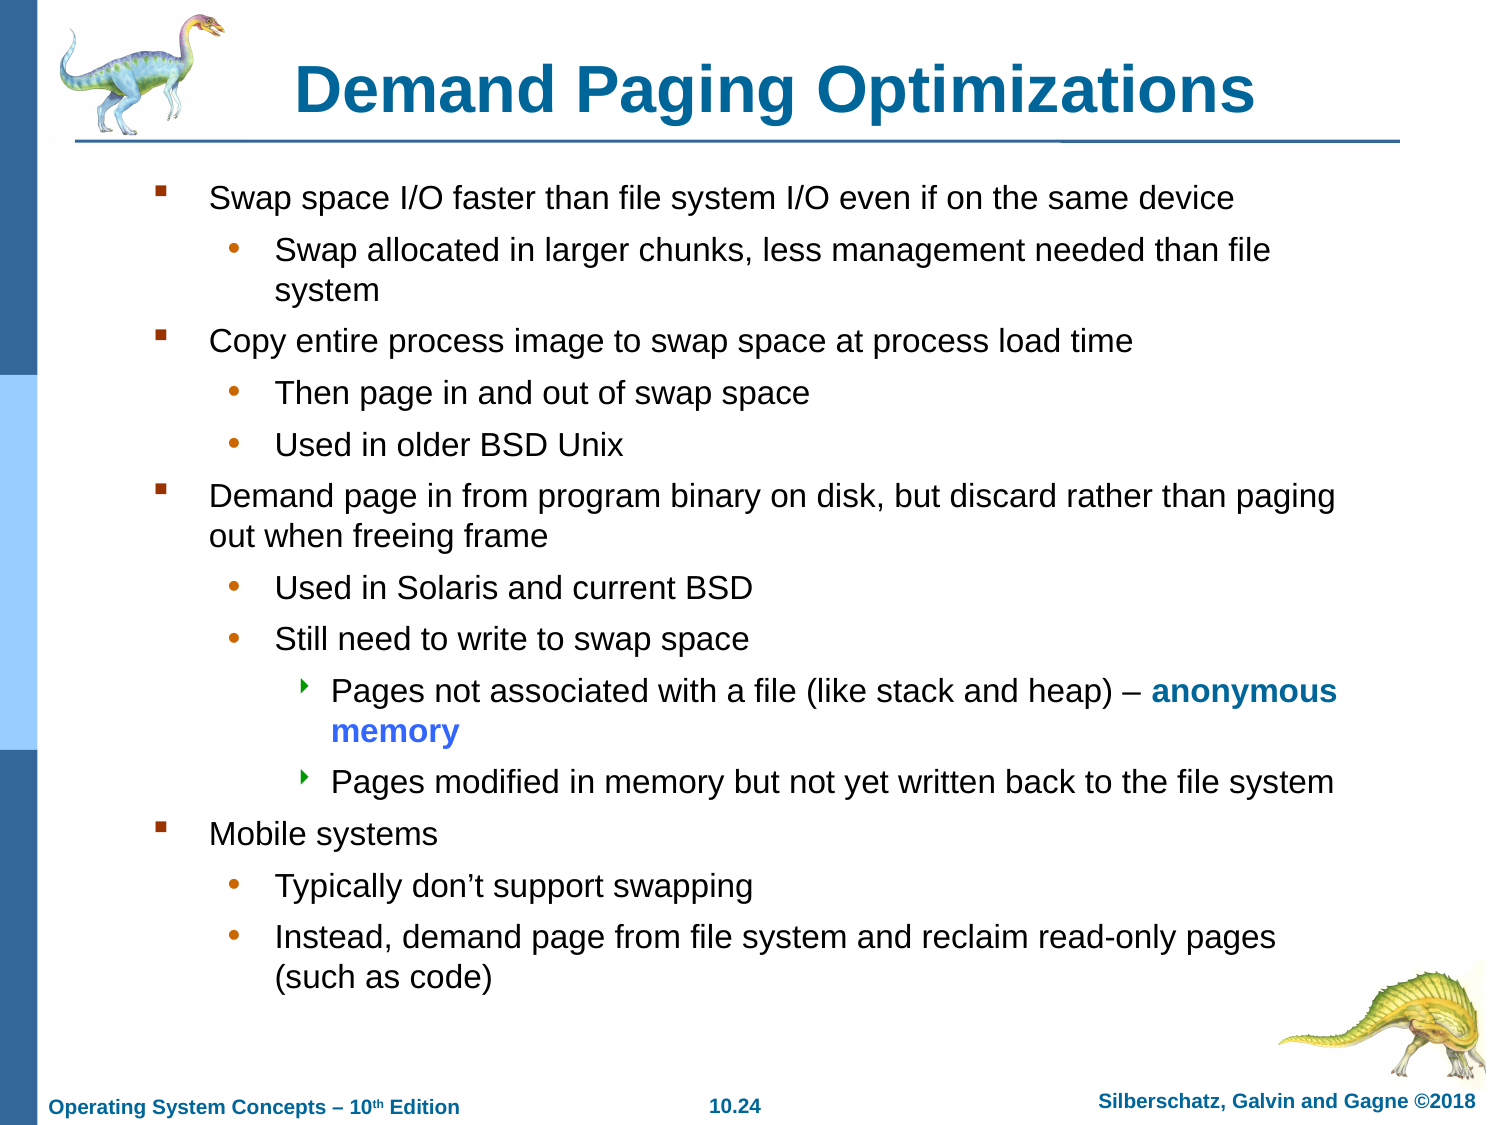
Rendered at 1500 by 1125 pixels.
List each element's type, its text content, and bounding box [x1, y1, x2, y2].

list Swap space I/O faster than file system I/O even if on the same device Swap allocated in larger chunks, less management needed than file system Copy entire process image to swap space at process load time Then page in and out of swap space Used in older BSD Unix Demand page in from program binary on disk, but discard rather than paging out when freeing frame Used in Solaris and current BSD Still need to write to swap space Pages not associated with a file (like stack and heap) – anonymous memory Pages modified in memory but not yet written back to the file system Mobile systems Typically don’t support swapping Instead, demand page from file system and reclaim read-only pages (such as code) [137, 168, 1380, 1028]
picture [46, 0, 243, 149]
picture [1275, 959, 1486, 1090]
title Demand Paging Optimizations [100, 39, 1451, 134]
